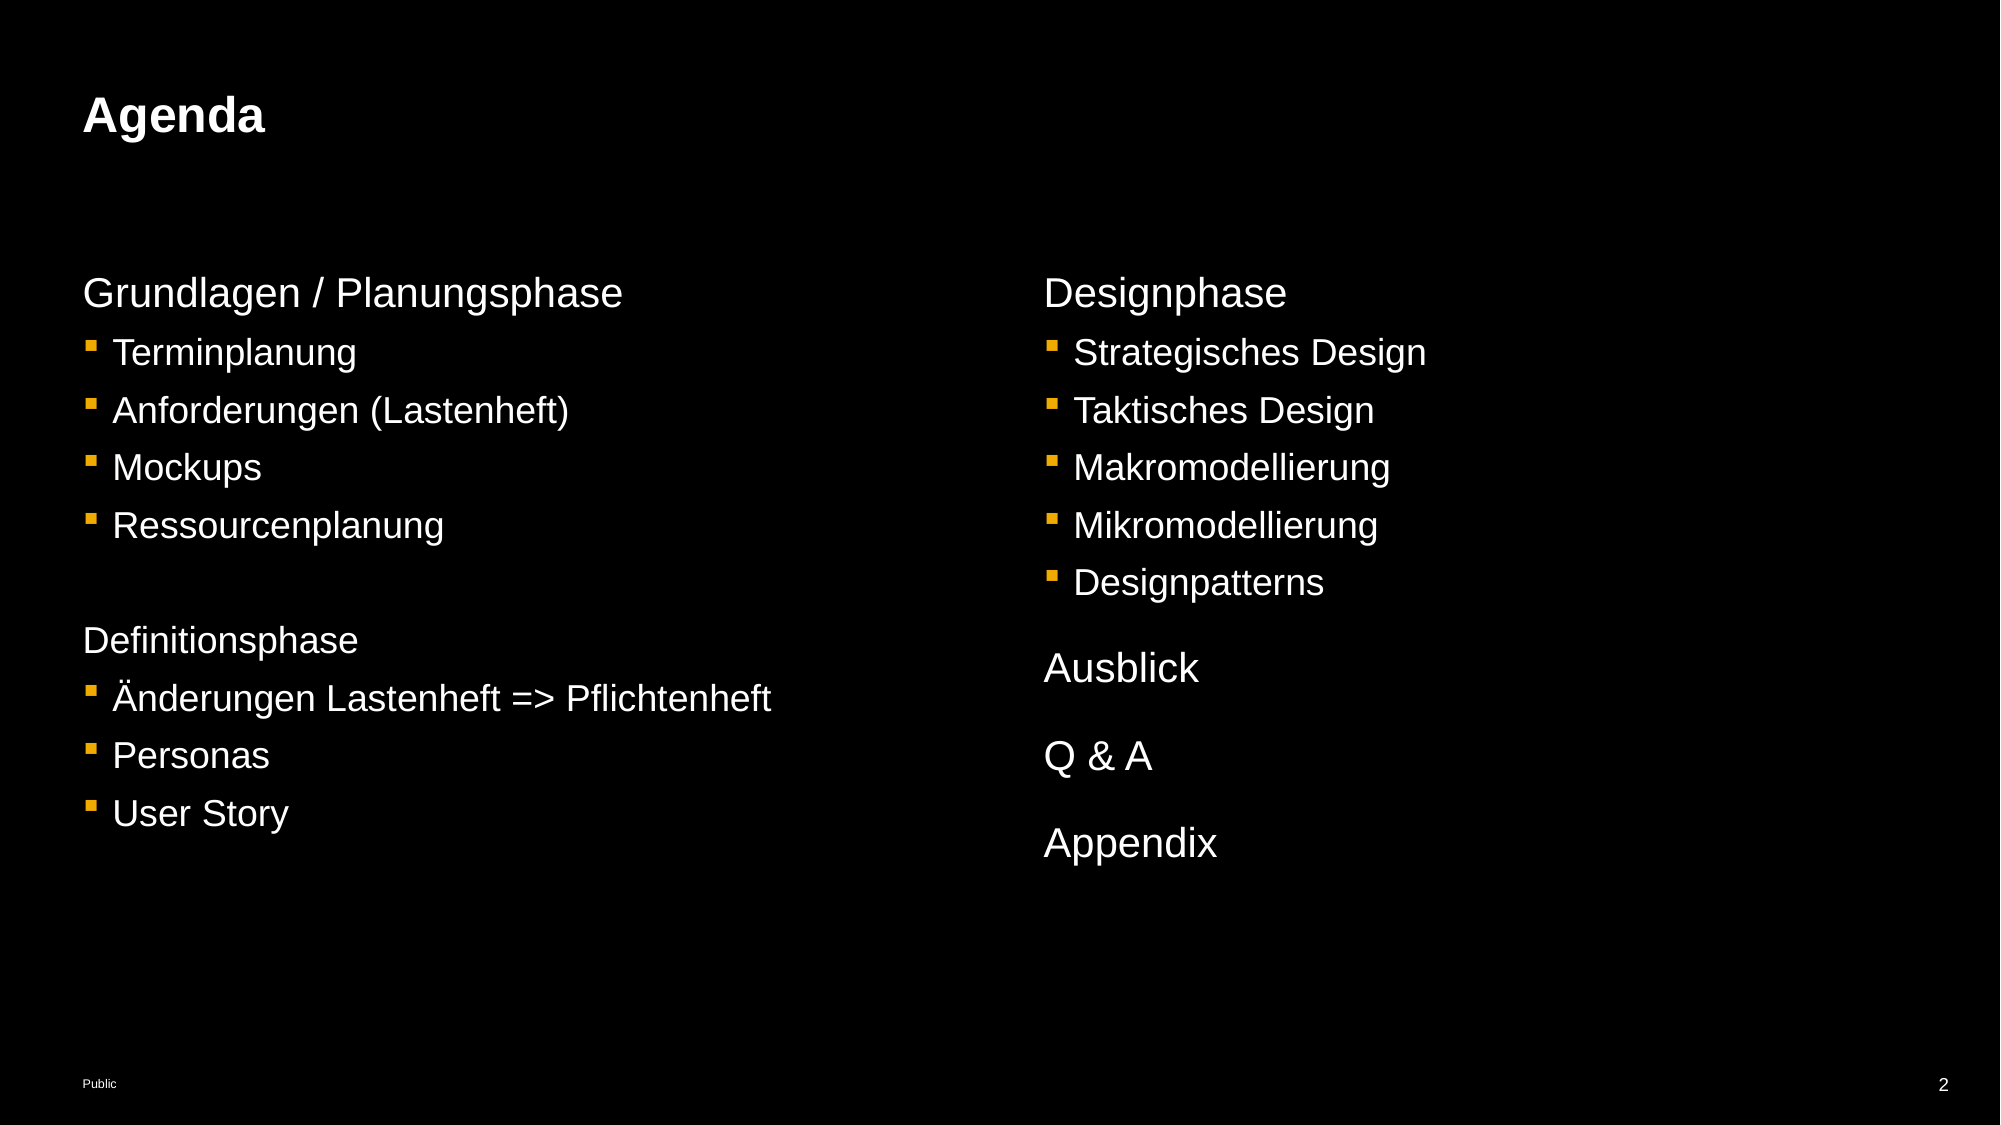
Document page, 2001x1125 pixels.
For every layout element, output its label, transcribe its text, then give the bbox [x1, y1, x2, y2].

list Designphase Strategisches Design Taktisches Design Makromodellierung Mikromodellierung Designpatterns Ausblick Q & A Appendix [1043, 265, 1918, 1040]
list Grundlagen / Planungsphase Terminplanung Anforderungen (Lastenheft) Mockups Ressourcenplanung Definitionsphase Änderungen Lastenheft => Pflichtenheft Personas User Story [82, 265, 957, 1040]
title Agenda [82, 82, 1918, 144]
